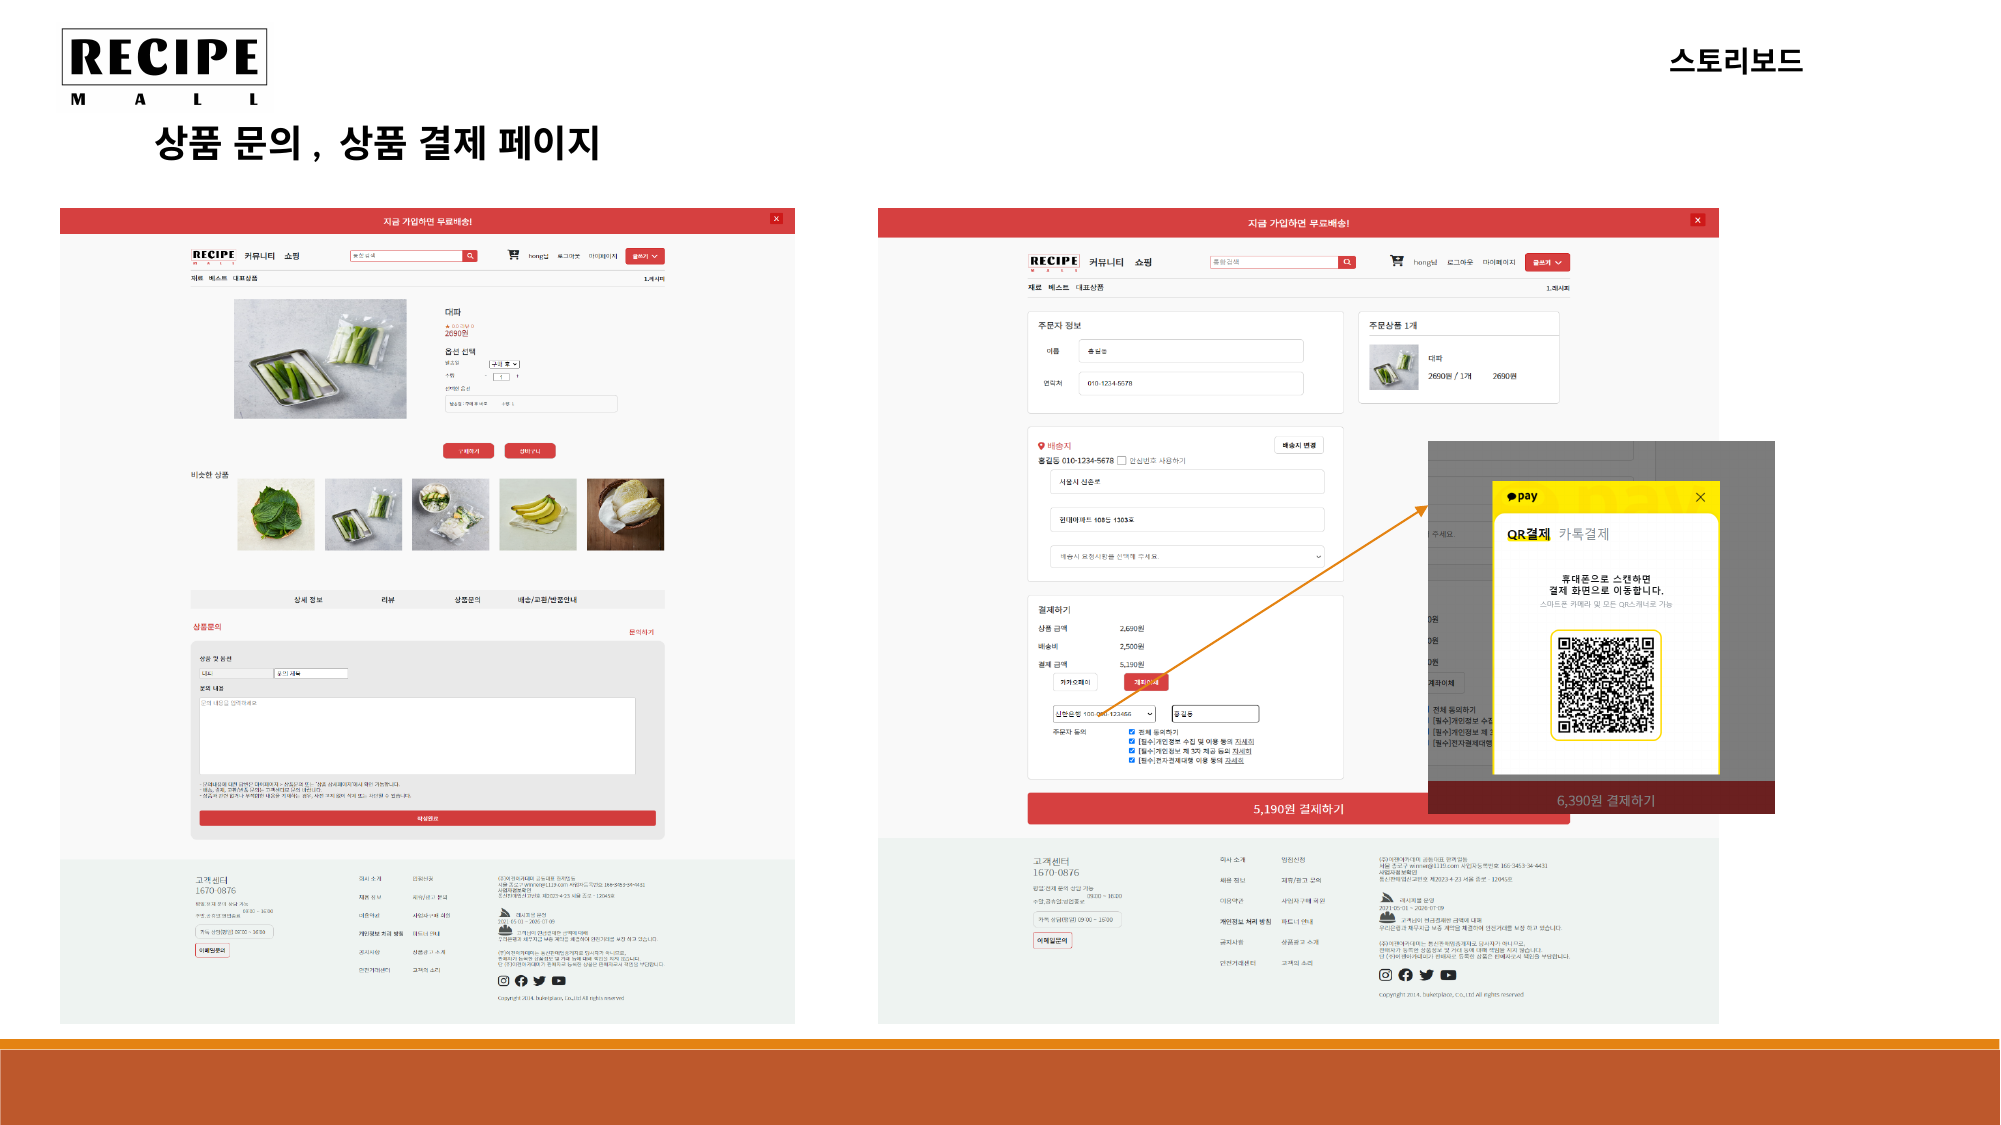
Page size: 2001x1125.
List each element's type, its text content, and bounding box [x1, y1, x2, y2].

text_box 상품 문의, 상품 결제 페이지 [139, 112, 795, 173]
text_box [1097, 504, 1429, 717]
picture [877, 207, 1776, 1024]
text_box 스토리보드 [1654, 36, 1923, 86]
picture [59, 207, 795, 1024]
picture [56, 21, 275, 114]
